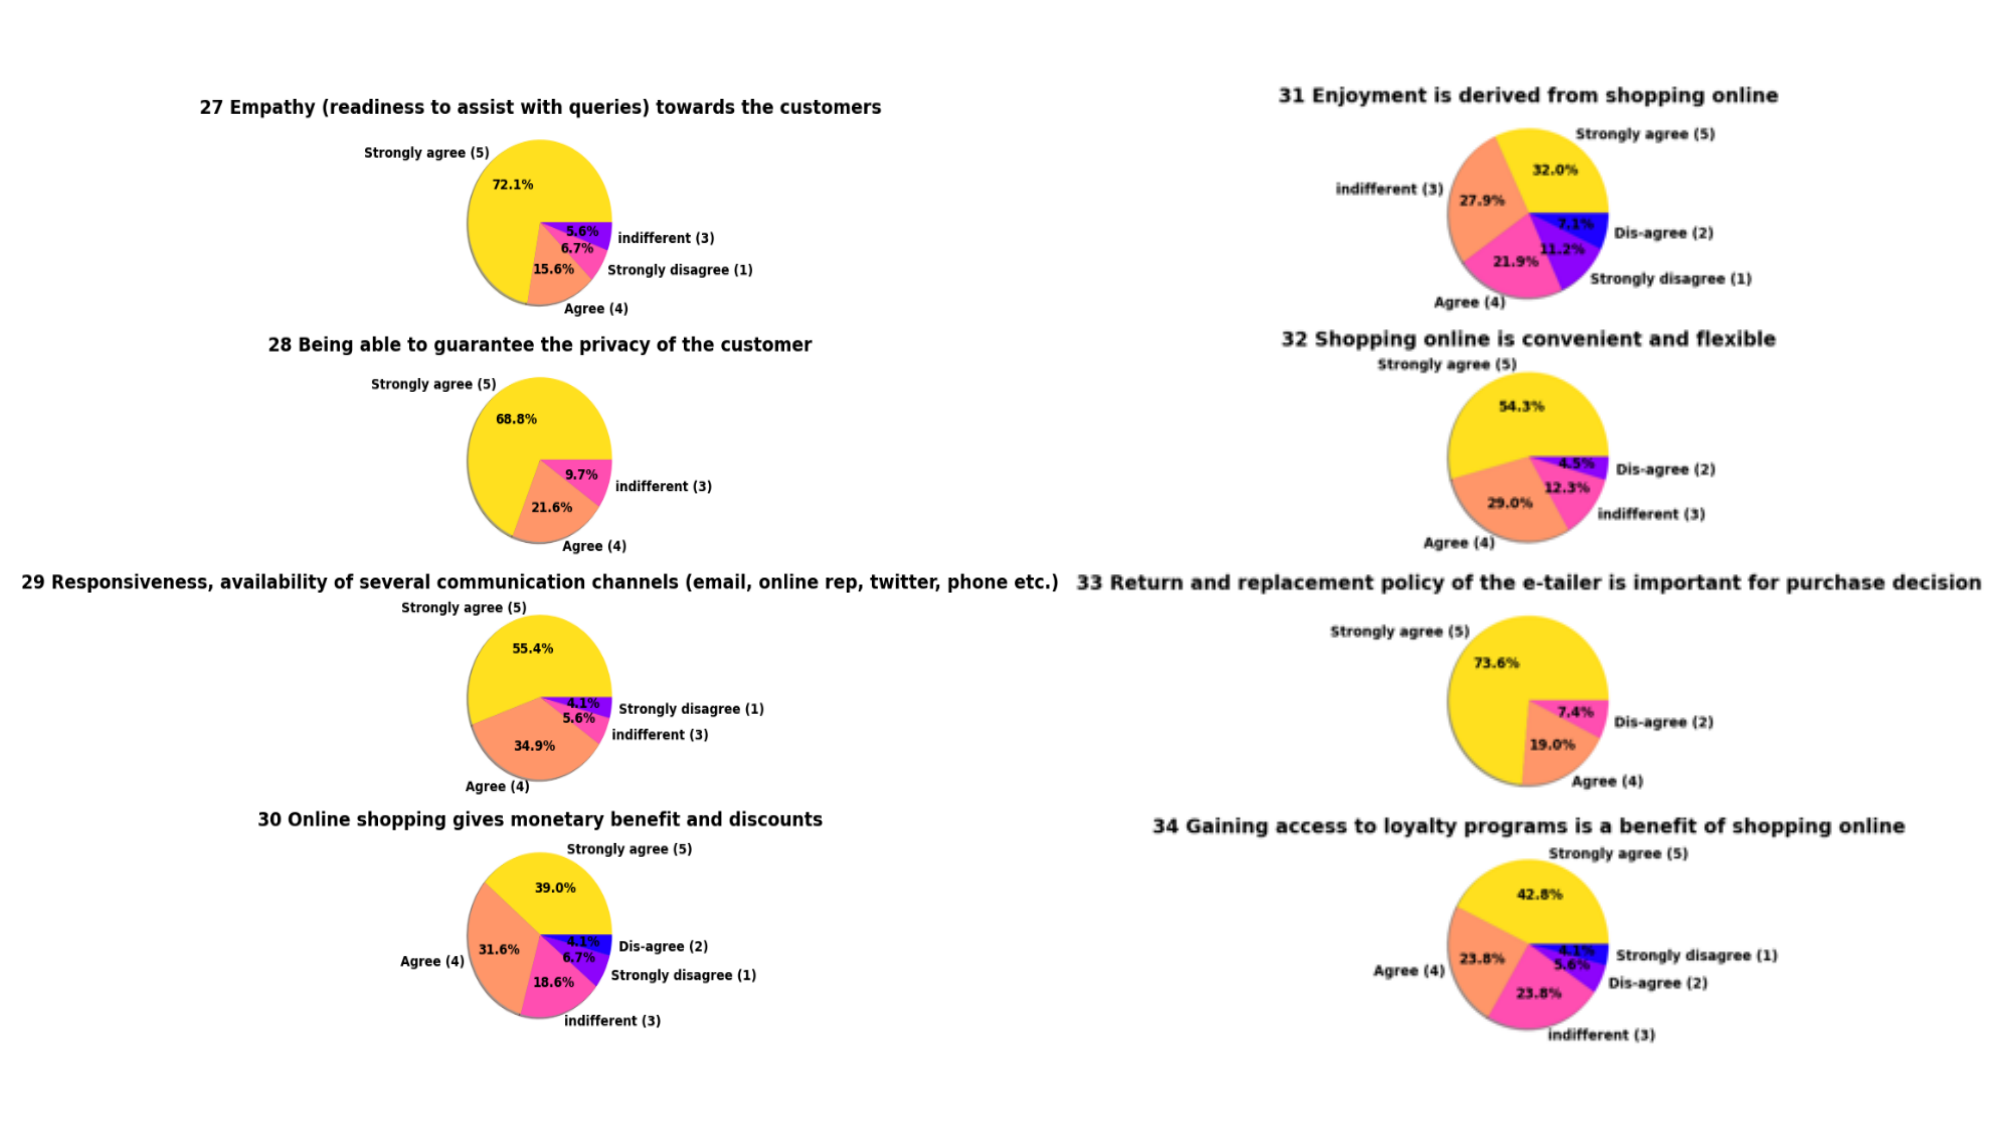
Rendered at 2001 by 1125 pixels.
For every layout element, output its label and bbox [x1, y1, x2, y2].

picture [15, 92, 1065, 1032]
picture [1072, 77, 1985, 1050]
